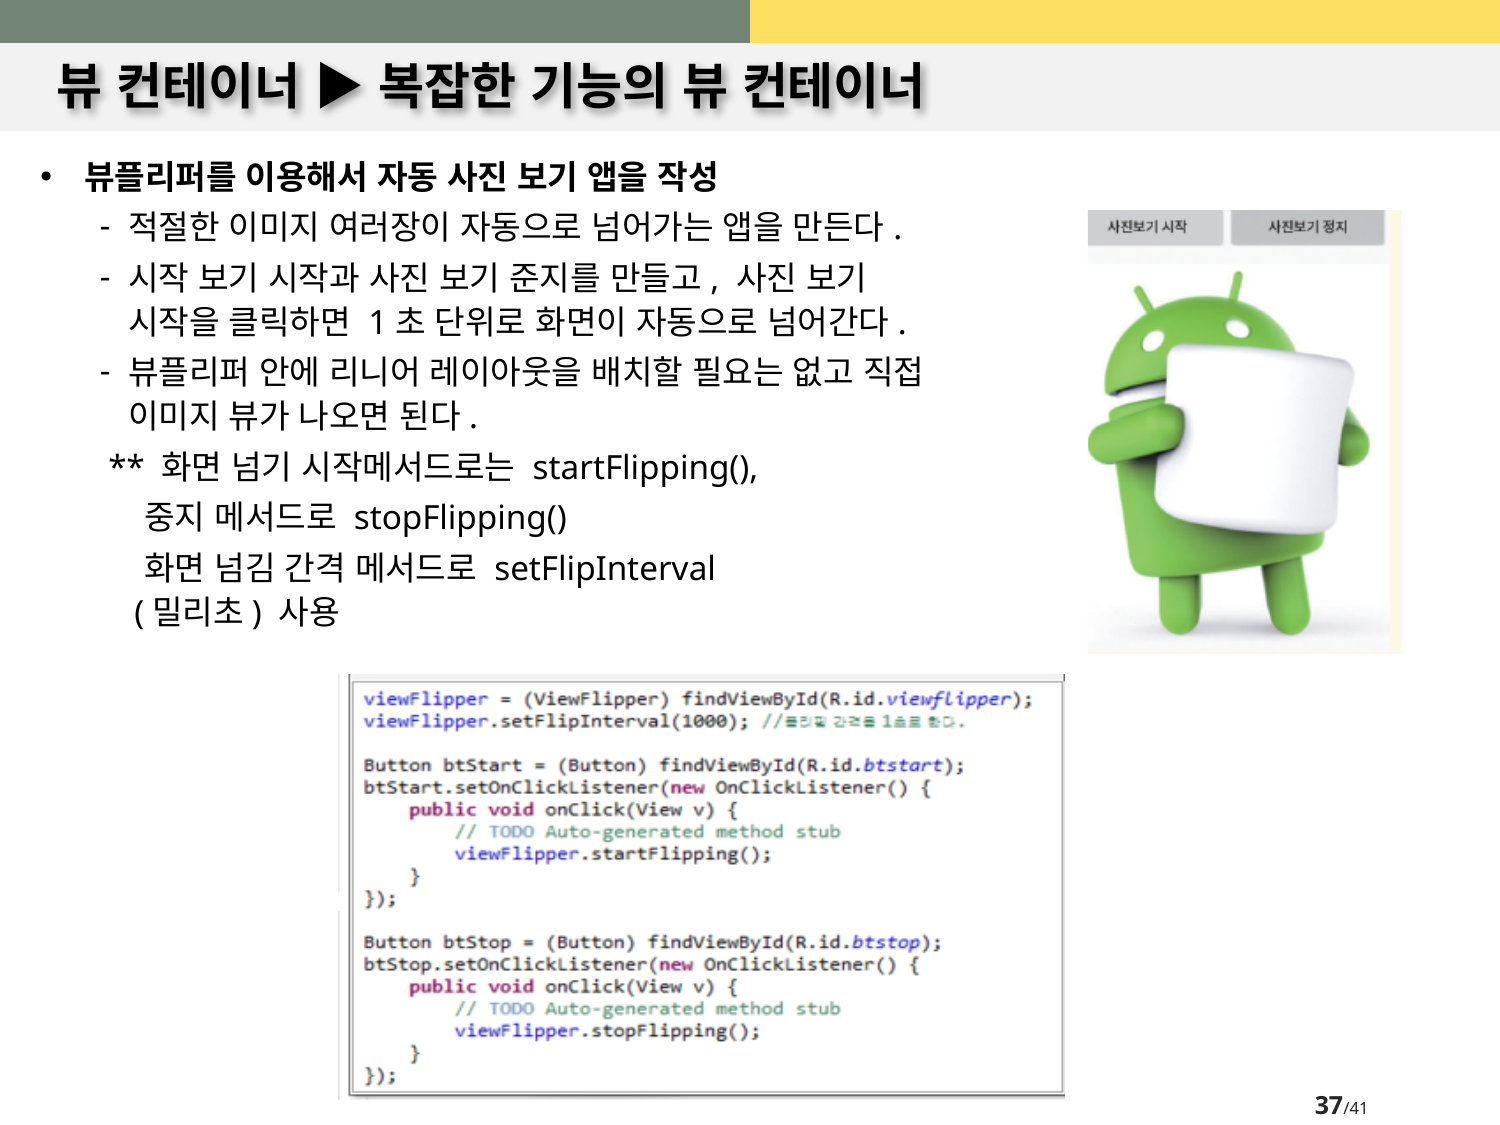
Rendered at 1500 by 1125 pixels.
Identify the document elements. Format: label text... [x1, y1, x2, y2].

picture [337, 673, 1066, 1100]
picture [1087, 209, 1402, 655]
title 뷰 컨테이너 ▶ 복잡한 기능의 뷰 컨테이너 [41, 42, 1459, 128]
list 뷰플리퍼를 이용해서 자동 사진 보기 앱을 작성 적절한 이미지 여러장이 자동으로 넘어가는 앱을 만든다. 시작 보기 시작과 사진 보기 준지를 만들고, 사진 보기 시작을 클릭하면 1초 단위로 화면이 자동으로 넘어간다. 뷰플리퍼 안에 리니어 레이아웃을 배치할 필요는 없고 직접 이미지 뷰가 나오면 된다. ** 화면 넘기 시작메서드로는 startFlipping(), 중지 메서드로 stopFlipping() 화면 넘김 간격 메서드로 setFlipInterval (밀리초) 사용 [25, 144, 977, 1019]
